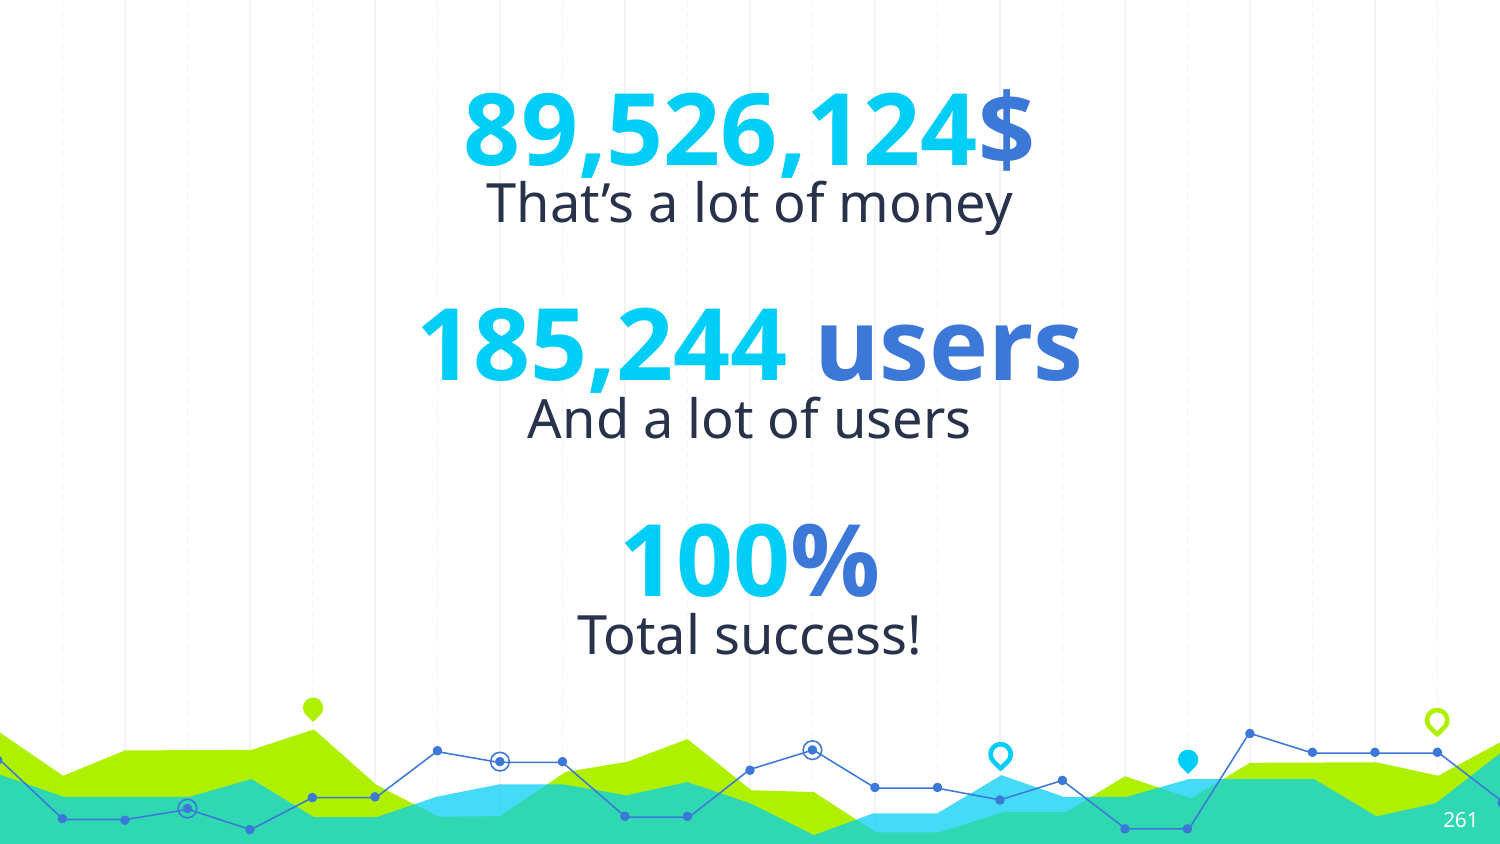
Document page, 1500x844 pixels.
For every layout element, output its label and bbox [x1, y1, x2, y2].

slide_number [1403, 791, 1494, 844]
title [112, 53, 1388, 153]
title [112, 484, 1388, 584]
title [112, 269, 1388, 369]
subtitle [112, 584, 1388, 661]
subtitle [112, 369, 1388, 446]
subtitle [112, 153, 1388, 230]
